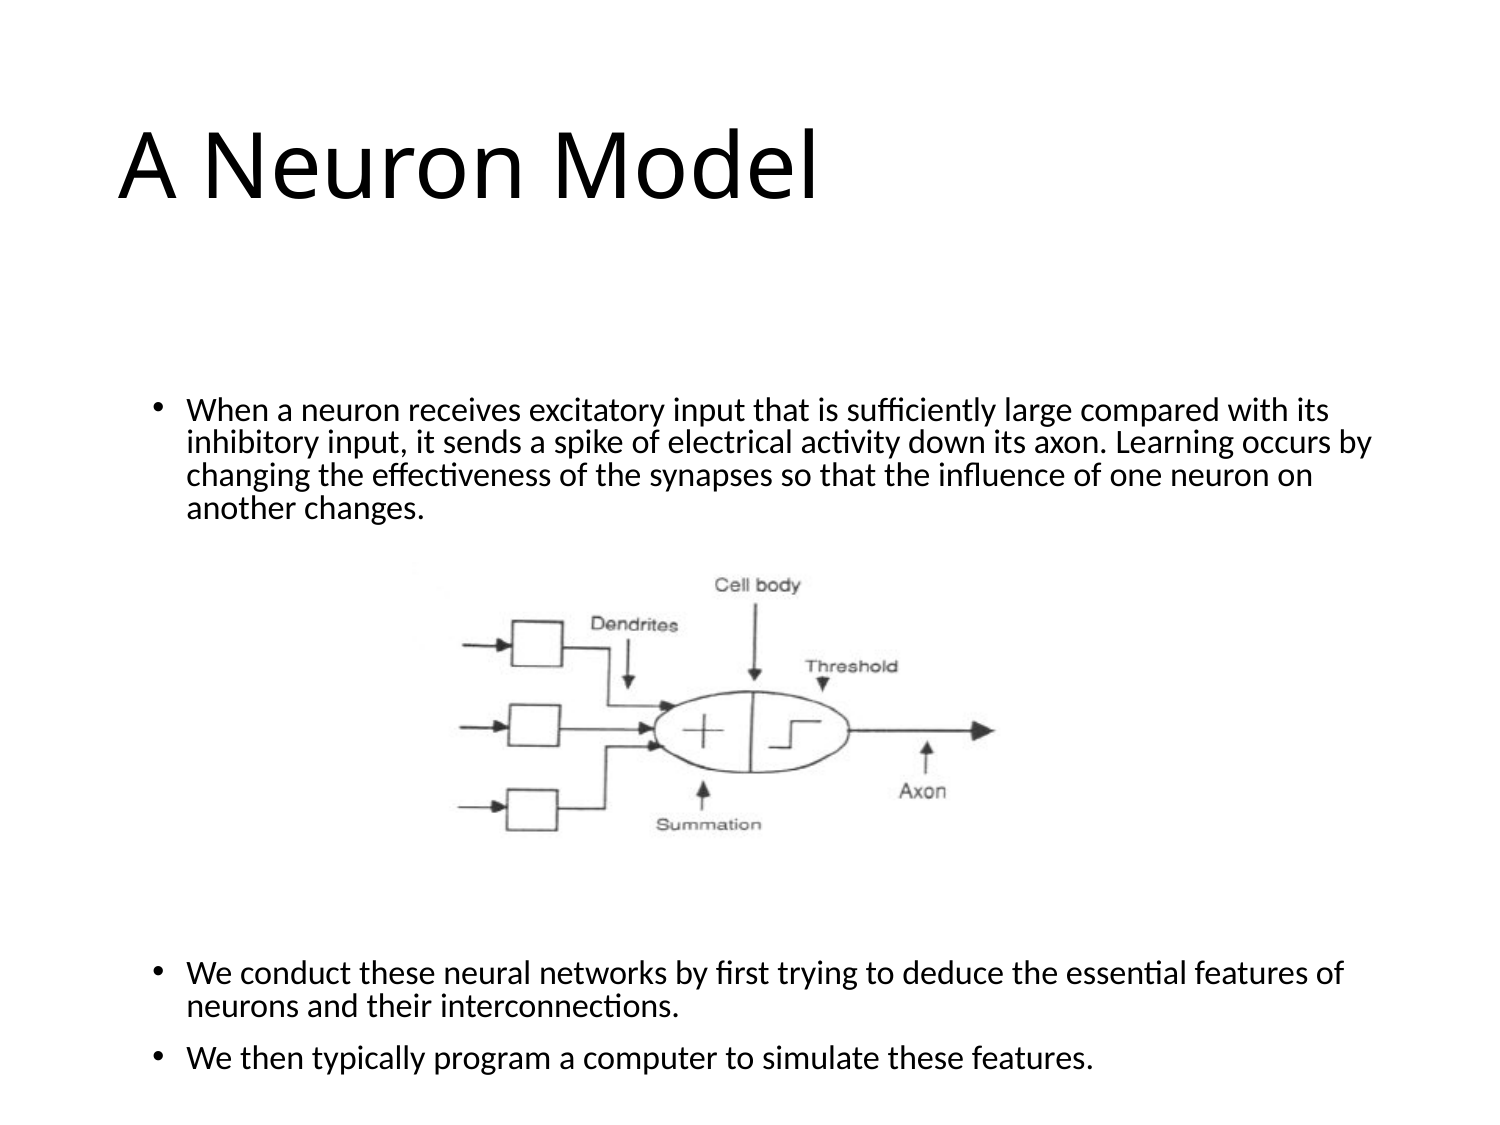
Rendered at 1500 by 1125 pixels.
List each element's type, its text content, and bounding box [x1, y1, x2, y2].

picture [412, 562, 1038, 860]
list When a neuron receives excitatory input that is sufficiently large compared with its inhibitory input, it sends a spike of electrical activity down its axon. Learning occurs by changing the effectiveness of the synapses so that the influence of one neuron on another changes. We conduct these neural networks by first trying to deduce the essential features of neurons and their interconnections. We then typically program a computer to simulate these features. [137, 387, 1425, 1088]
title A Neuron Model [103, 59, 1397, 278]
